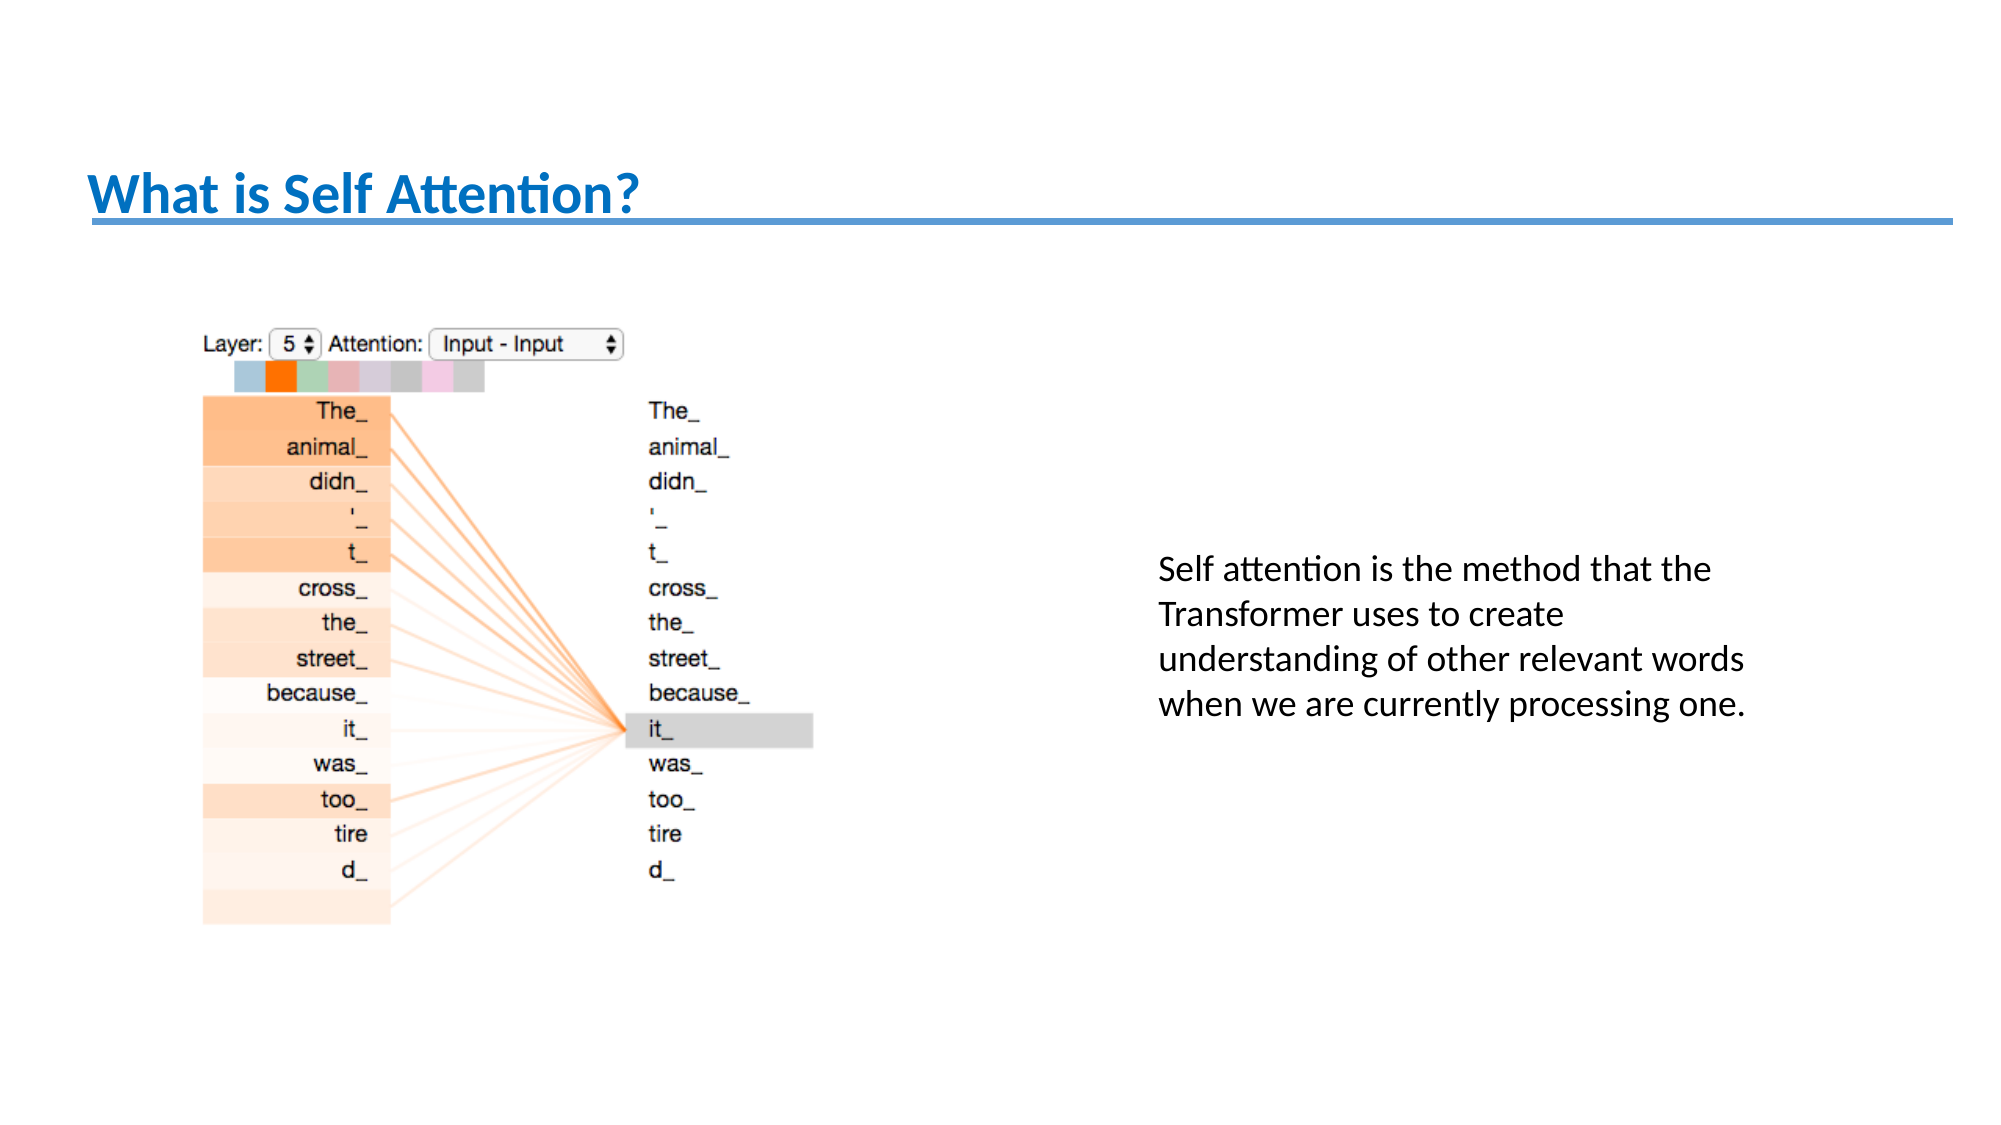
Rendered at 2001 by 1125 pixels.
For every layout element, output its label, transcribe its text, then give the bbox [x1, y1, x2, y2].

text_box Self attention is the method that the Transformer uses to create understanding of other relevant words when we are currently processing one. [1143, 536, 1803, 731]
text_box What is Self Attention? [72, 147, 1656, 233]
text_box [91, 76, 1955, 227]
picture [161, 311, 845, 958]
